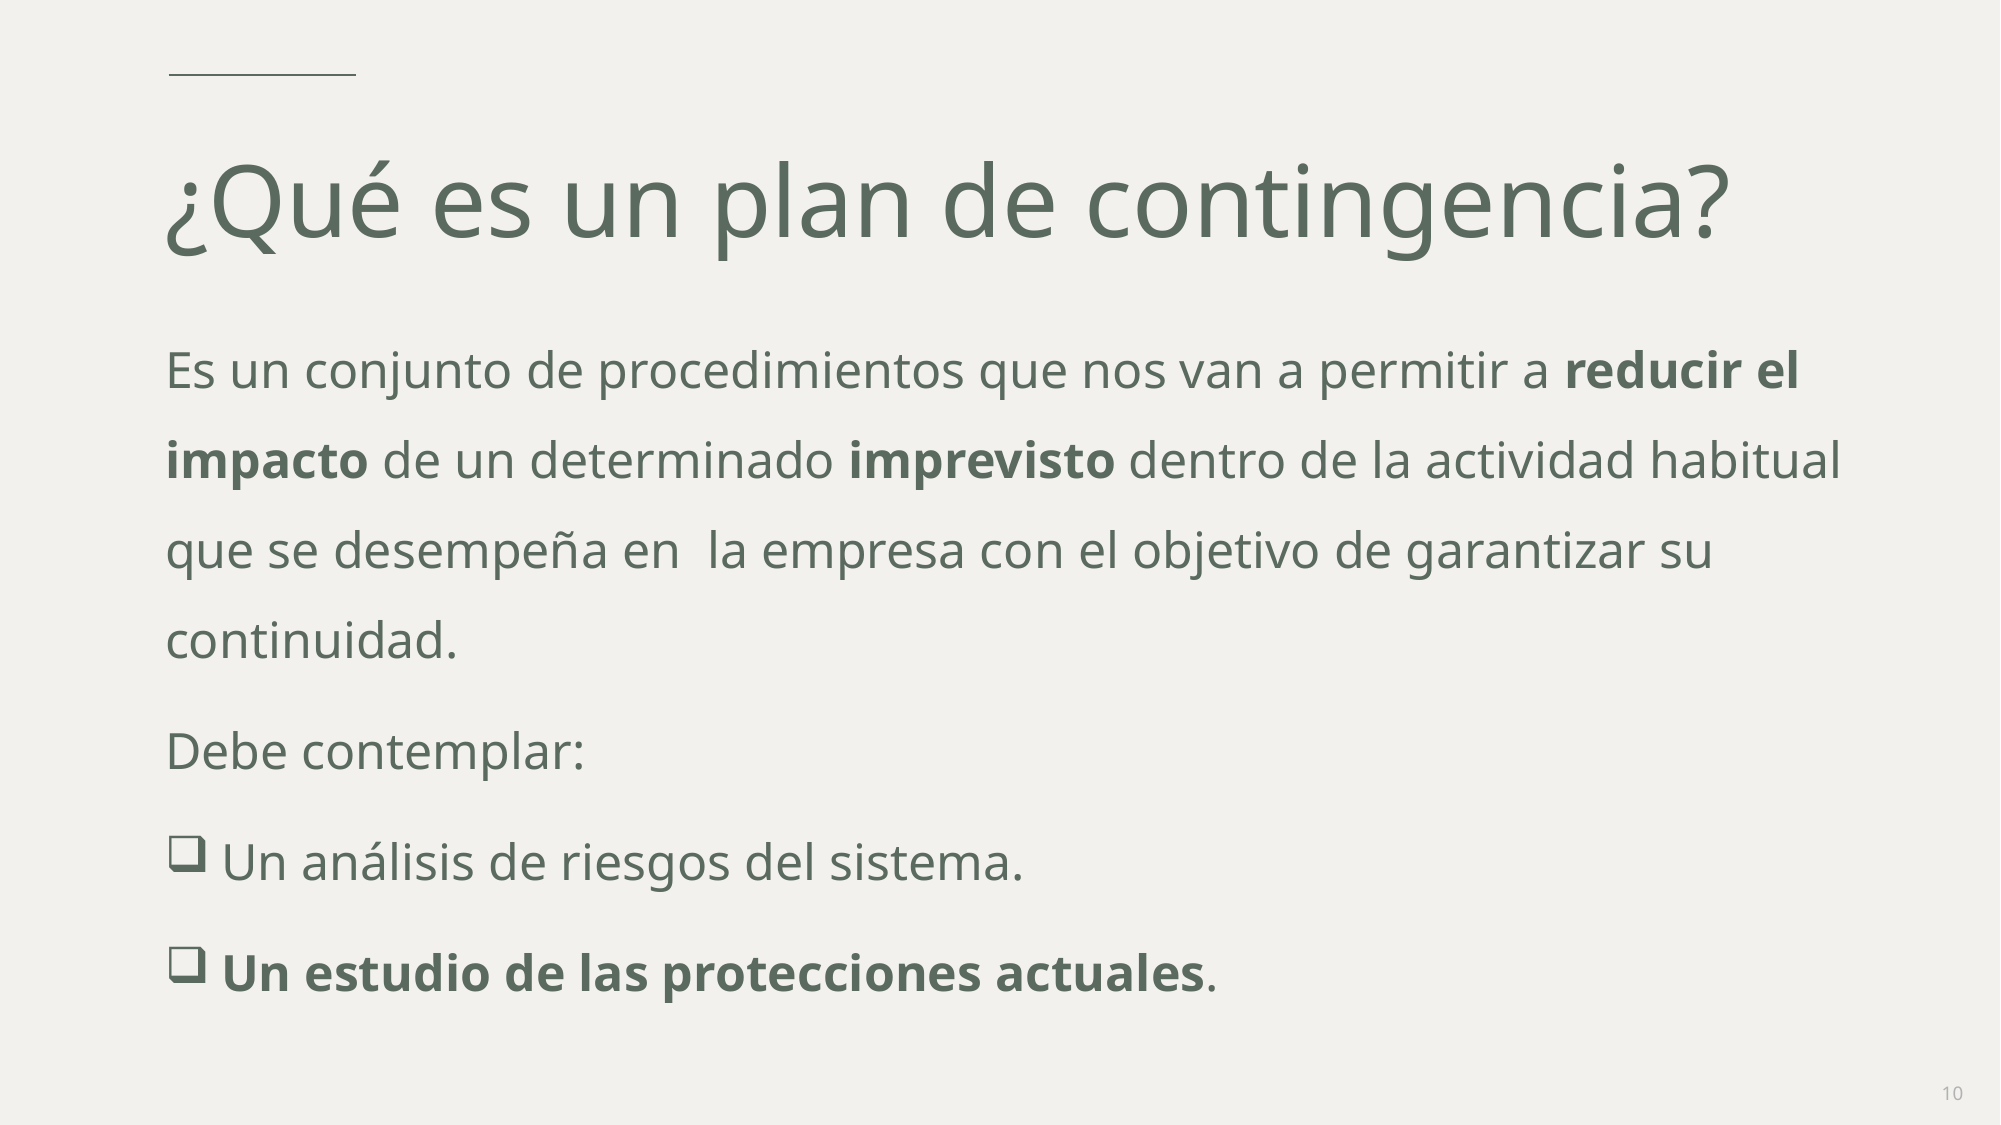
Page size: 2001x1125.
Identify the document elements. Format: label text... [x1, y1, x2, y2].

text_box Es un conjunto de procedimientos que nos van a permitir a reducir el impacto de un determinado imprevisto dentro de la actividad habitual que se desempeña en la empresa con el objetivo de garantizar su continuidad. Debe contemplar: Un análisis de riesgos del sistema. Un estudio de las protecciones actuales. [149, 301, 1937, 859]
slide_number 10 [1528, 1064, 1979, 1124]
title ¿Qué es un plan de contingencia? [150, 143, 1957, 512]
